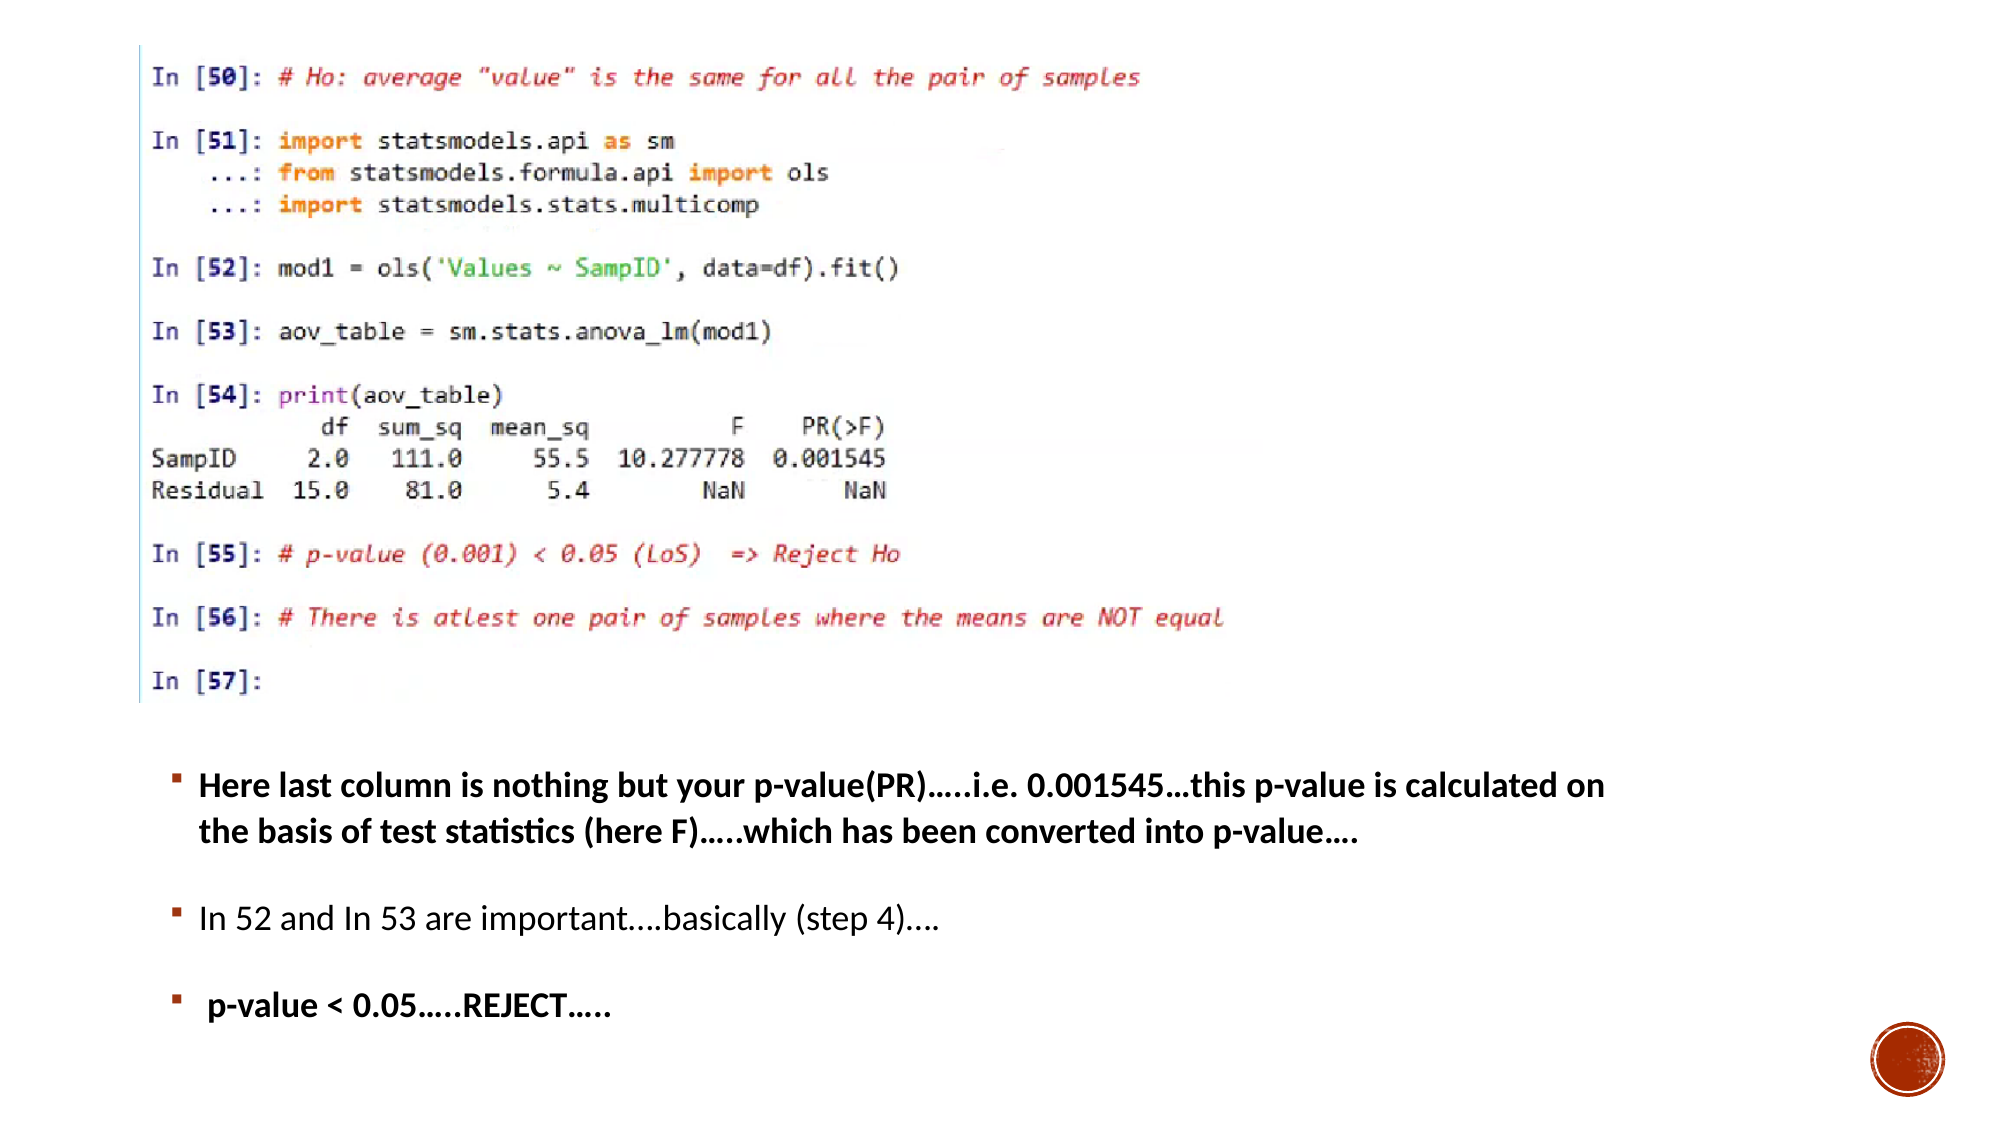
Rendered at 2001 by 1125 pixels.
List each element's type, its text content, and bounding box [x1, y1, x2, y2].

list Here last column is nothing but your p-value(PR)…..i.e. 0.001545…this p-value is calculated on the basis of test statistics (here F)…..which has been converted into p-value…. In 52 and In 53 are important….basically (step 4)…. p-value < 0.05…..REJECT….. [111, 128, 1664, 1035]
picture [139, 45, 1263, 703]
